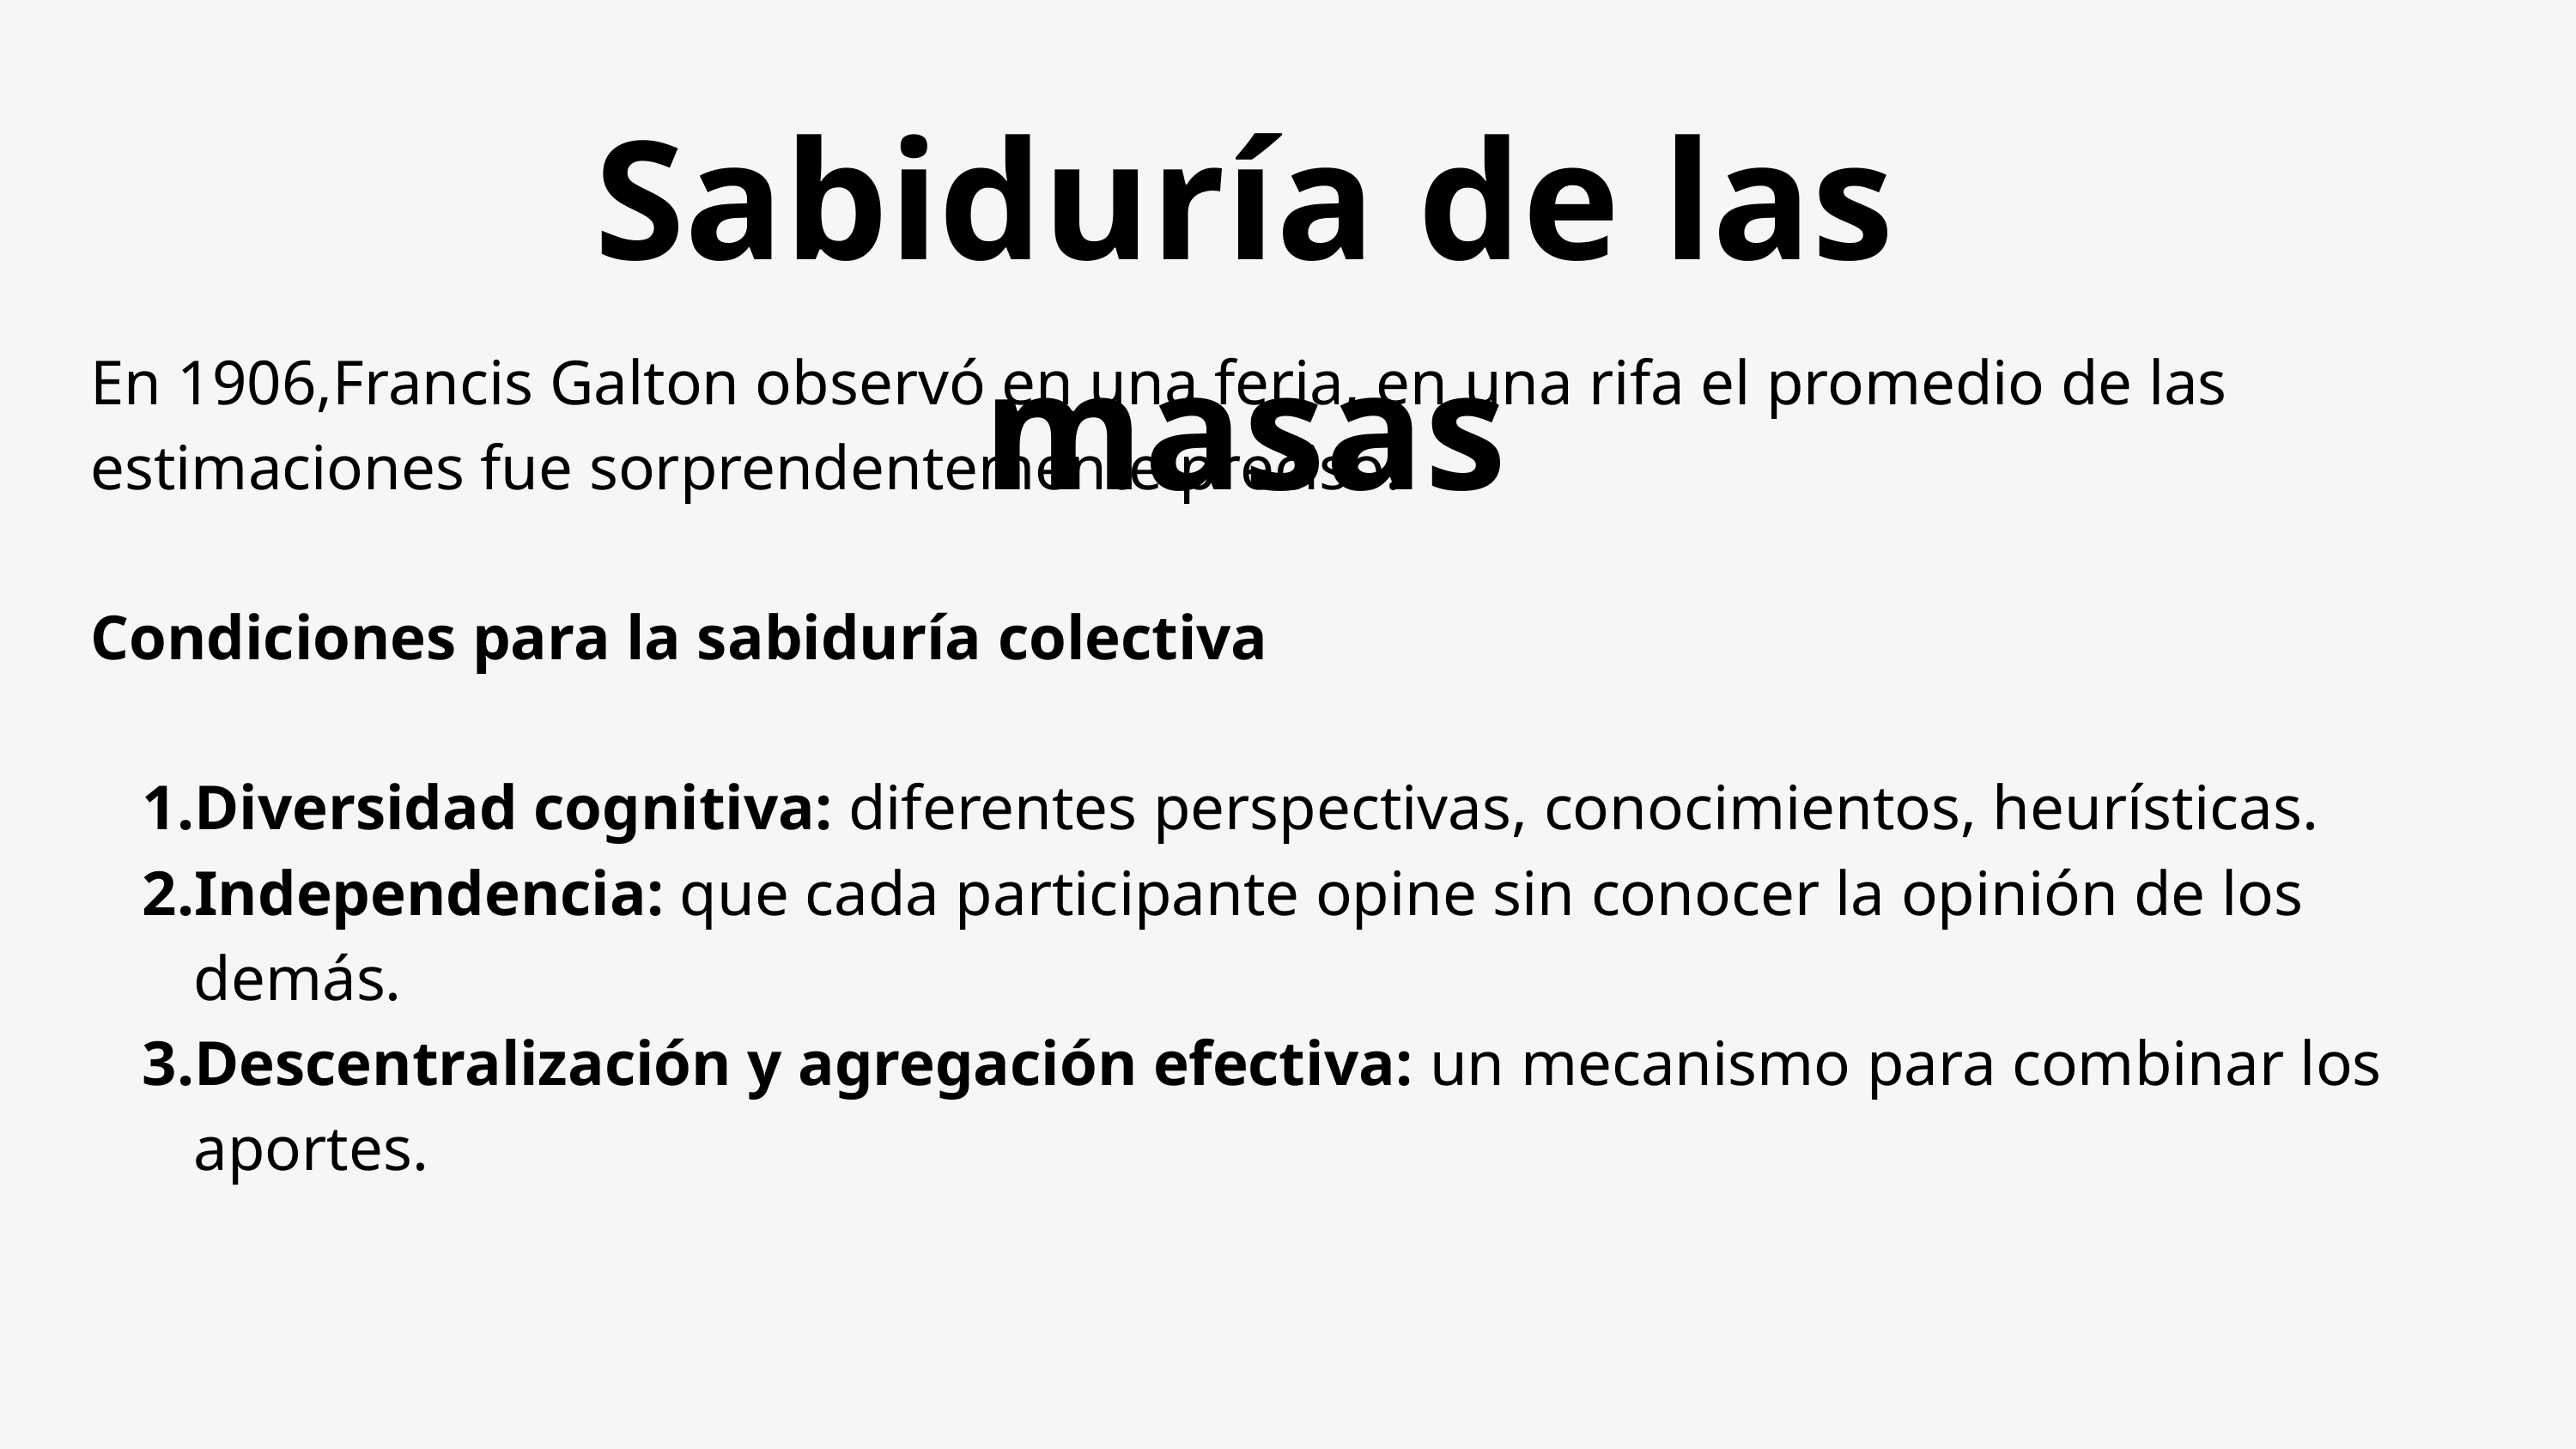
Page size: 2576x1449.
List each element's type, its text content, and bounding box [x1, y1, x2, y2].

text_box Sabiduría de las masas [336, 62, 2154, 331]
text_box En 1906,Francis Galton observó en una feria, en una rifa el promedio de las estimaciones fue sorprendentemente preciso. Condiciones para la sabiduría colectiva Diversidad cognitiva: diferentes perspectivas, conocimientos, heurísticas. Independencia: que cada participante opine sin conocer la opinión de los demás. Descentralización y agregación efectiva: un mecanismo para combinar los aportes. [90, 331, 2523, 1268]
